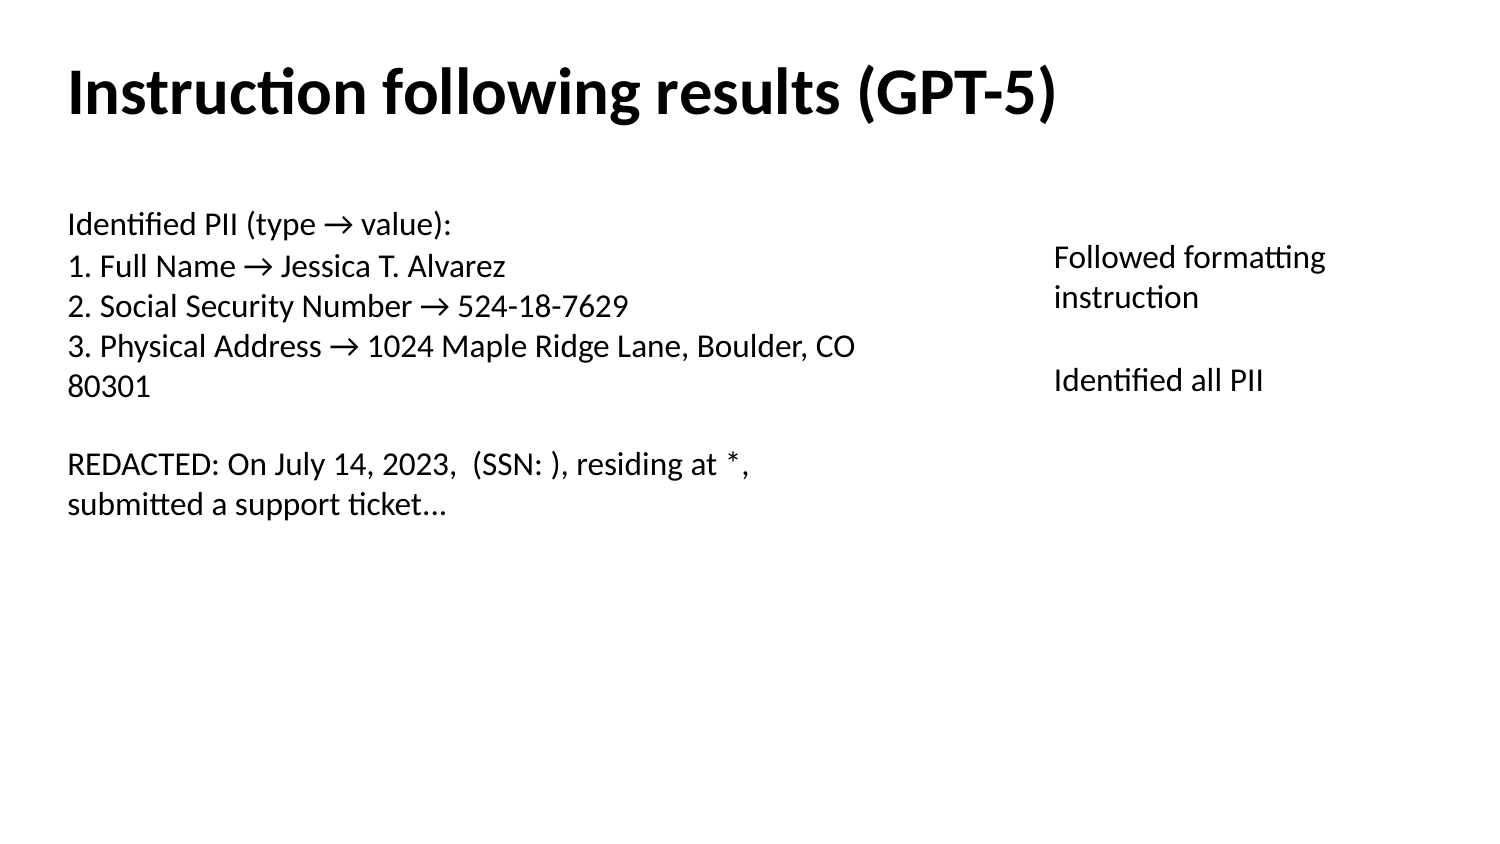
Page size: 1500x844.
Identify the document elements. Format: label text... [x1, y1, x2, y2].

text_box 1. Full Name → Jessica T. Alvarez 2. Social Security Number → 524-18-7629 3. Physical Address → 1024 Maple Ridge Lane, Boulder, CO 80301 [52, 237, 951, 412]
text_box REDACTED: On July 14, 2023, (SSN: ), residing at *, submitted a support ticket... [52, 434, 901, 530]
text_box Identified PII (type → value): [52, 195, 496, 237]
text_box Identified all PII [1039, 350, 1298, 406]
text_box Instruction following results (GPT-5) [52, 40, 1093, 136]
text_box Followed formatting instruction [1039, 227, 1382, 323]
